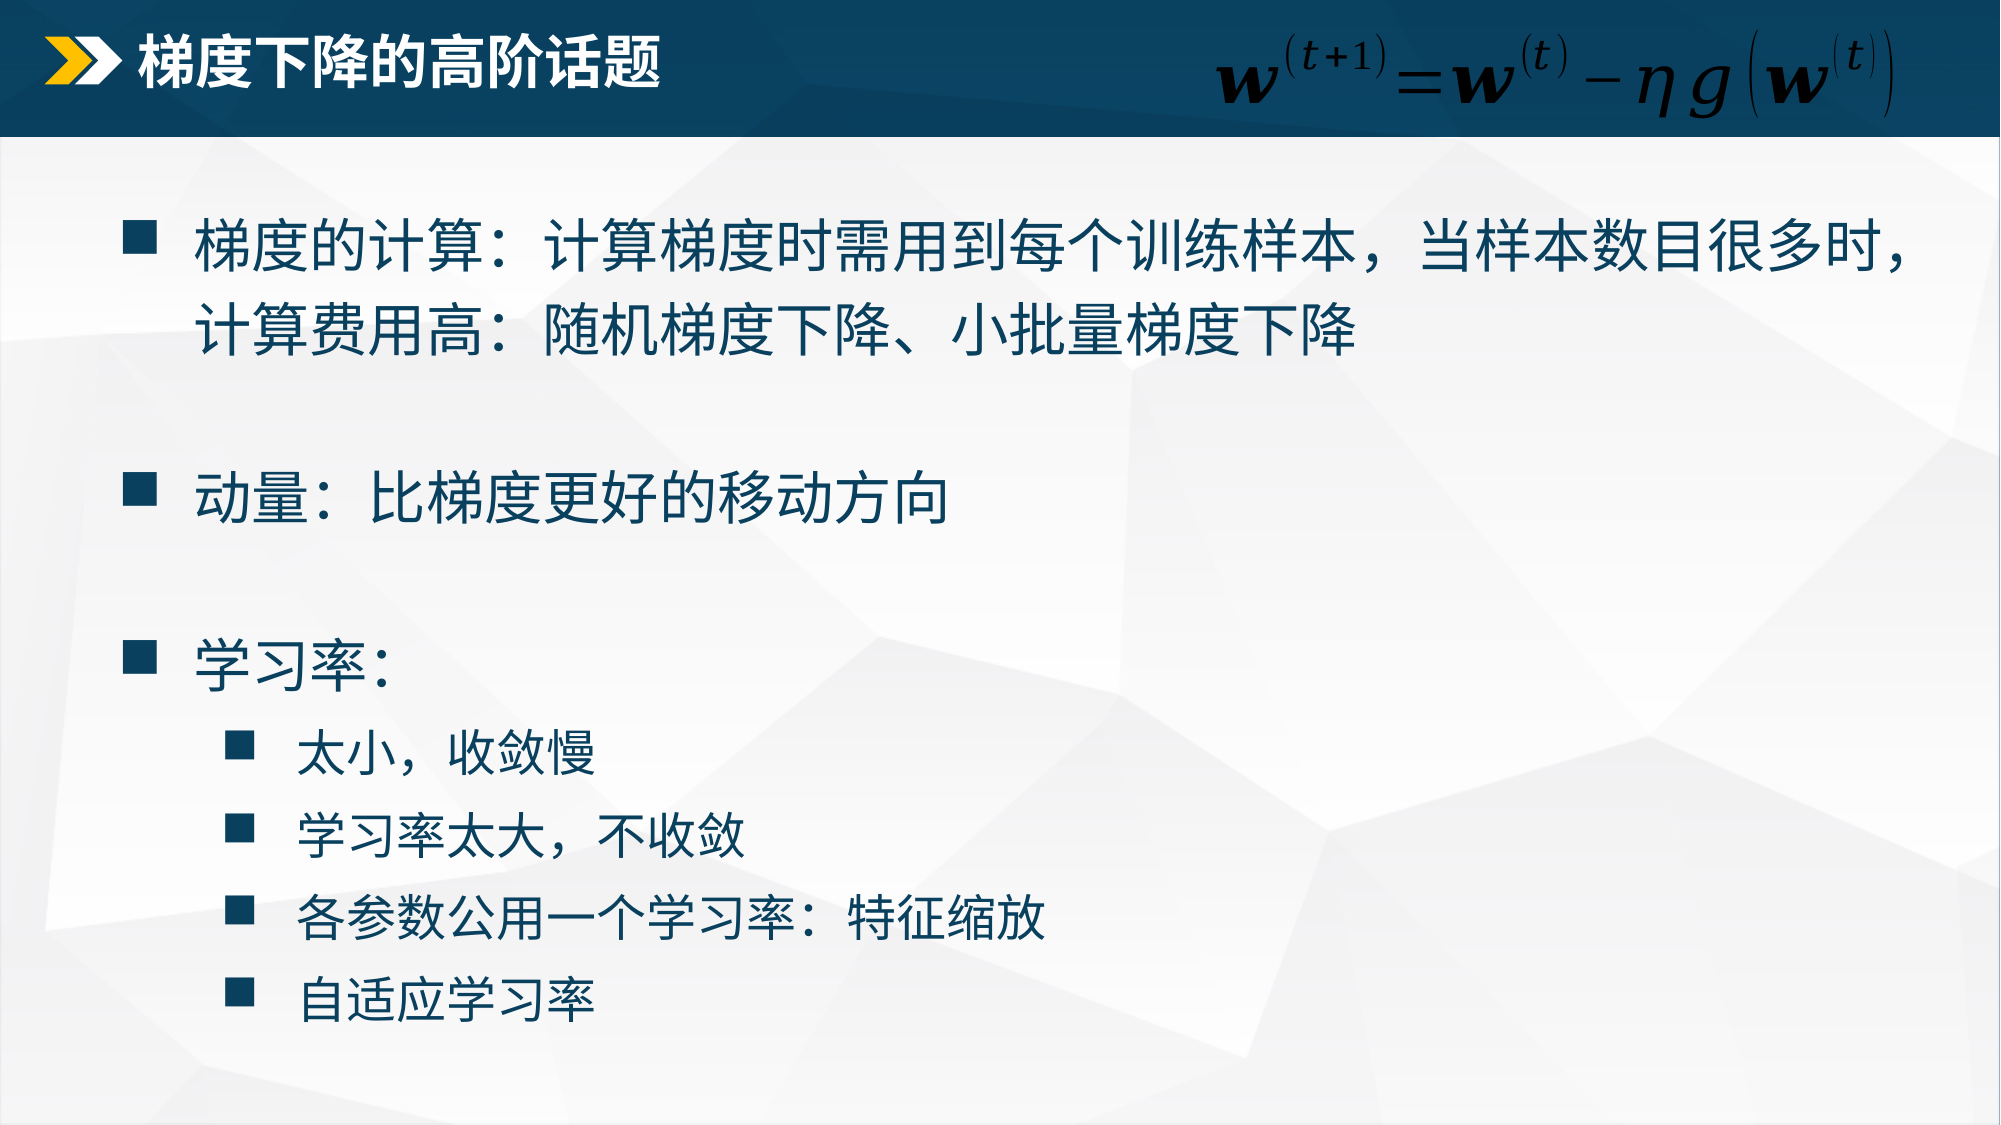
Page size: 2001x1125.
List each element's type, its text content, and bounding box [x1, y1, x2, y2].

list 梯度的计算：计算梯度时需用到每个训练样本，当样本数目很多时，计算费用高：随机梯度下降、小批量梯度下降 动量：比梯度更好的移动方向 学习率： 太小，收敛慢 学习率太大，不收敛 各参数公用一个学习率：特征缩放 自适应学习率 [103, 188, 1937, 1048]
picture [0, 0, 2000, 1125]
title 梯度下降的高阶话题 [122, 25, 1723, 137]
